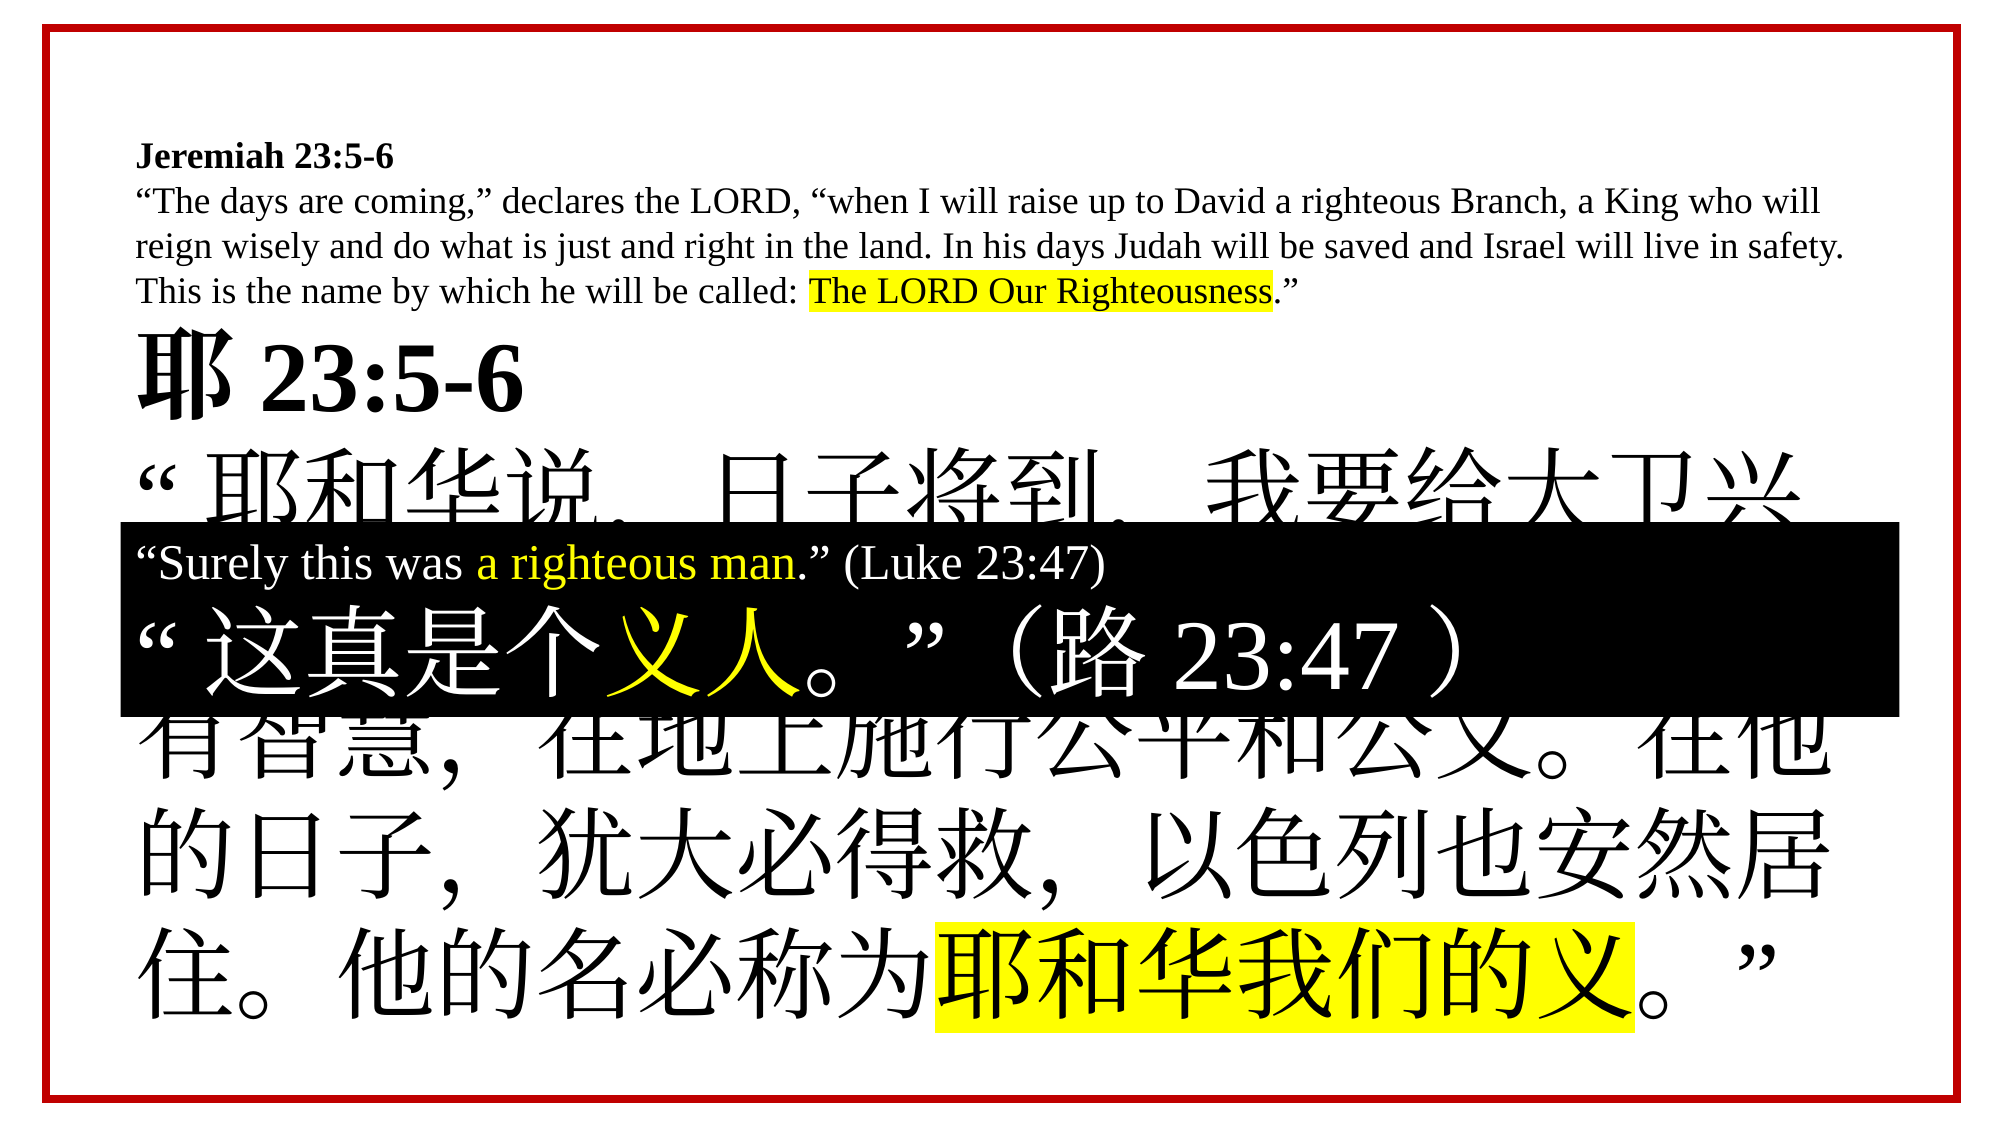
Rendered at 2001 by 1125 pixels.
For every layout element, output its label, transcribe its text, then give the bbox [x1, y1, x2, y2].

text_box [45, 27, 1958, 1100]
text_box “Surely this was a righteous man.” (Luke 23:47) “这真是个义人。”（路23:47） [120, 522, 1900, 717]
